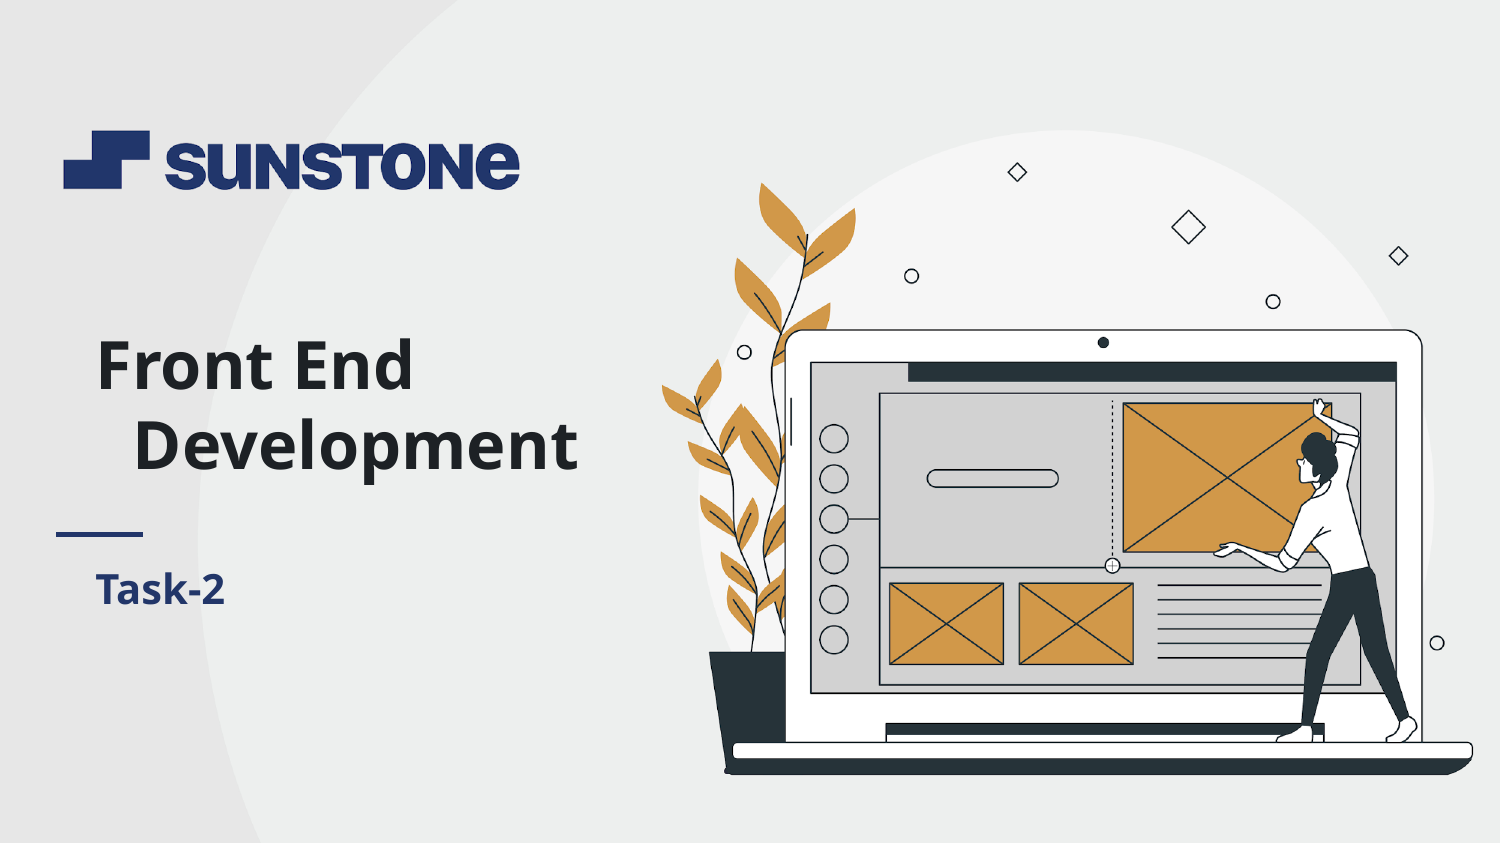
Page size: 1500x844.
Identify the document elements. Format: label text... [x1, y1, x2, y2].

list Front End Development Task-2 [42, 315, 627, 677]
picture [0, 0, 1500, 843]
